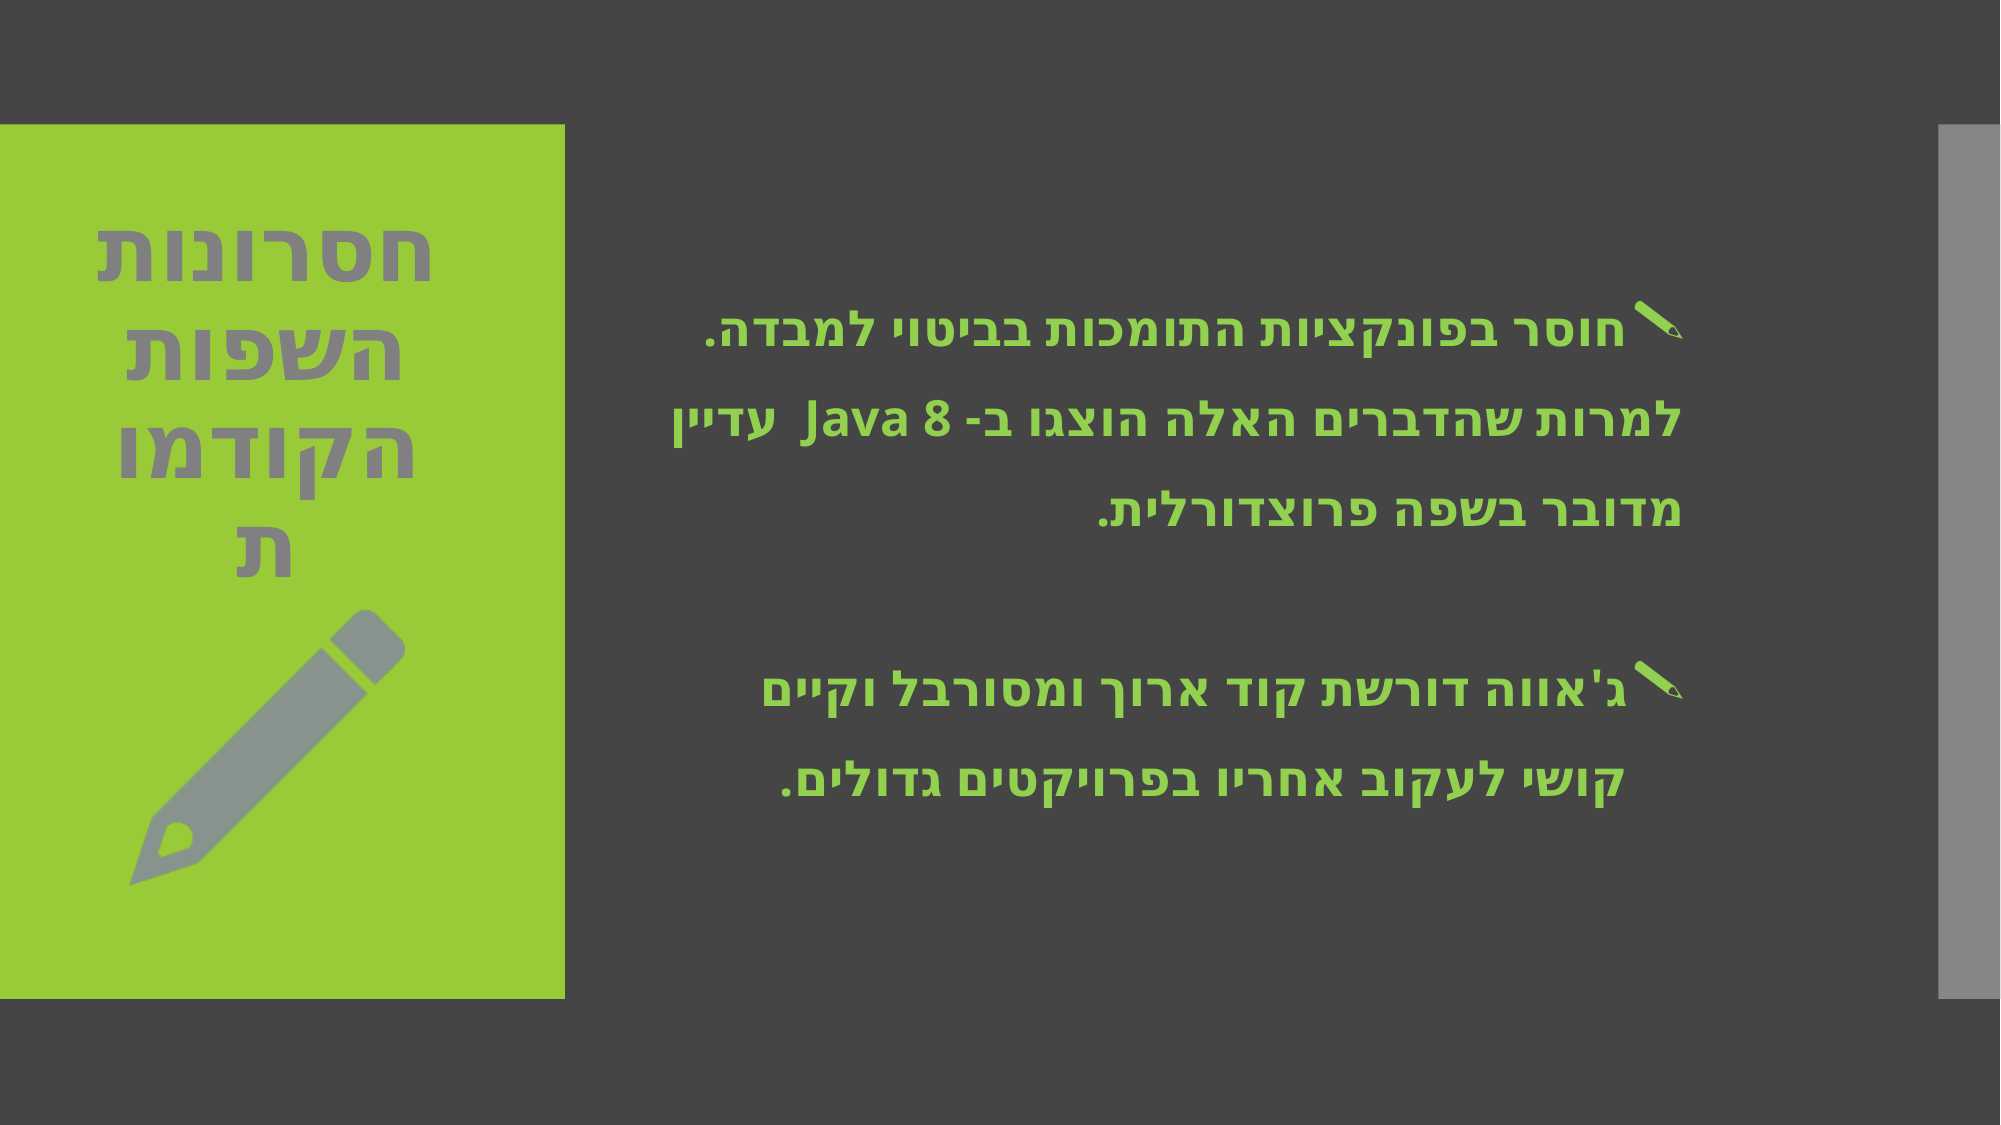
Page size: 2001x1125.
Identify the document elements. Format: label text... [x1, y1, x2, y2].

picture [105, 585, 431, 911]
text_box חוסר בפונקציות התומכות בביטוי למבדה. למרות שהדברים האלה הוצגו ב- Java 8 עדיין מדובר בשפה פרוצדורלית. ג'אווה דורשת קוד ארוך ומסורבל וקיים קושי לעקוב אחריו בפרויקטים גדולים. [651, 259, 1700, 995]
title חסרונות השפות הקודמות [70, 209, 466, 591]
